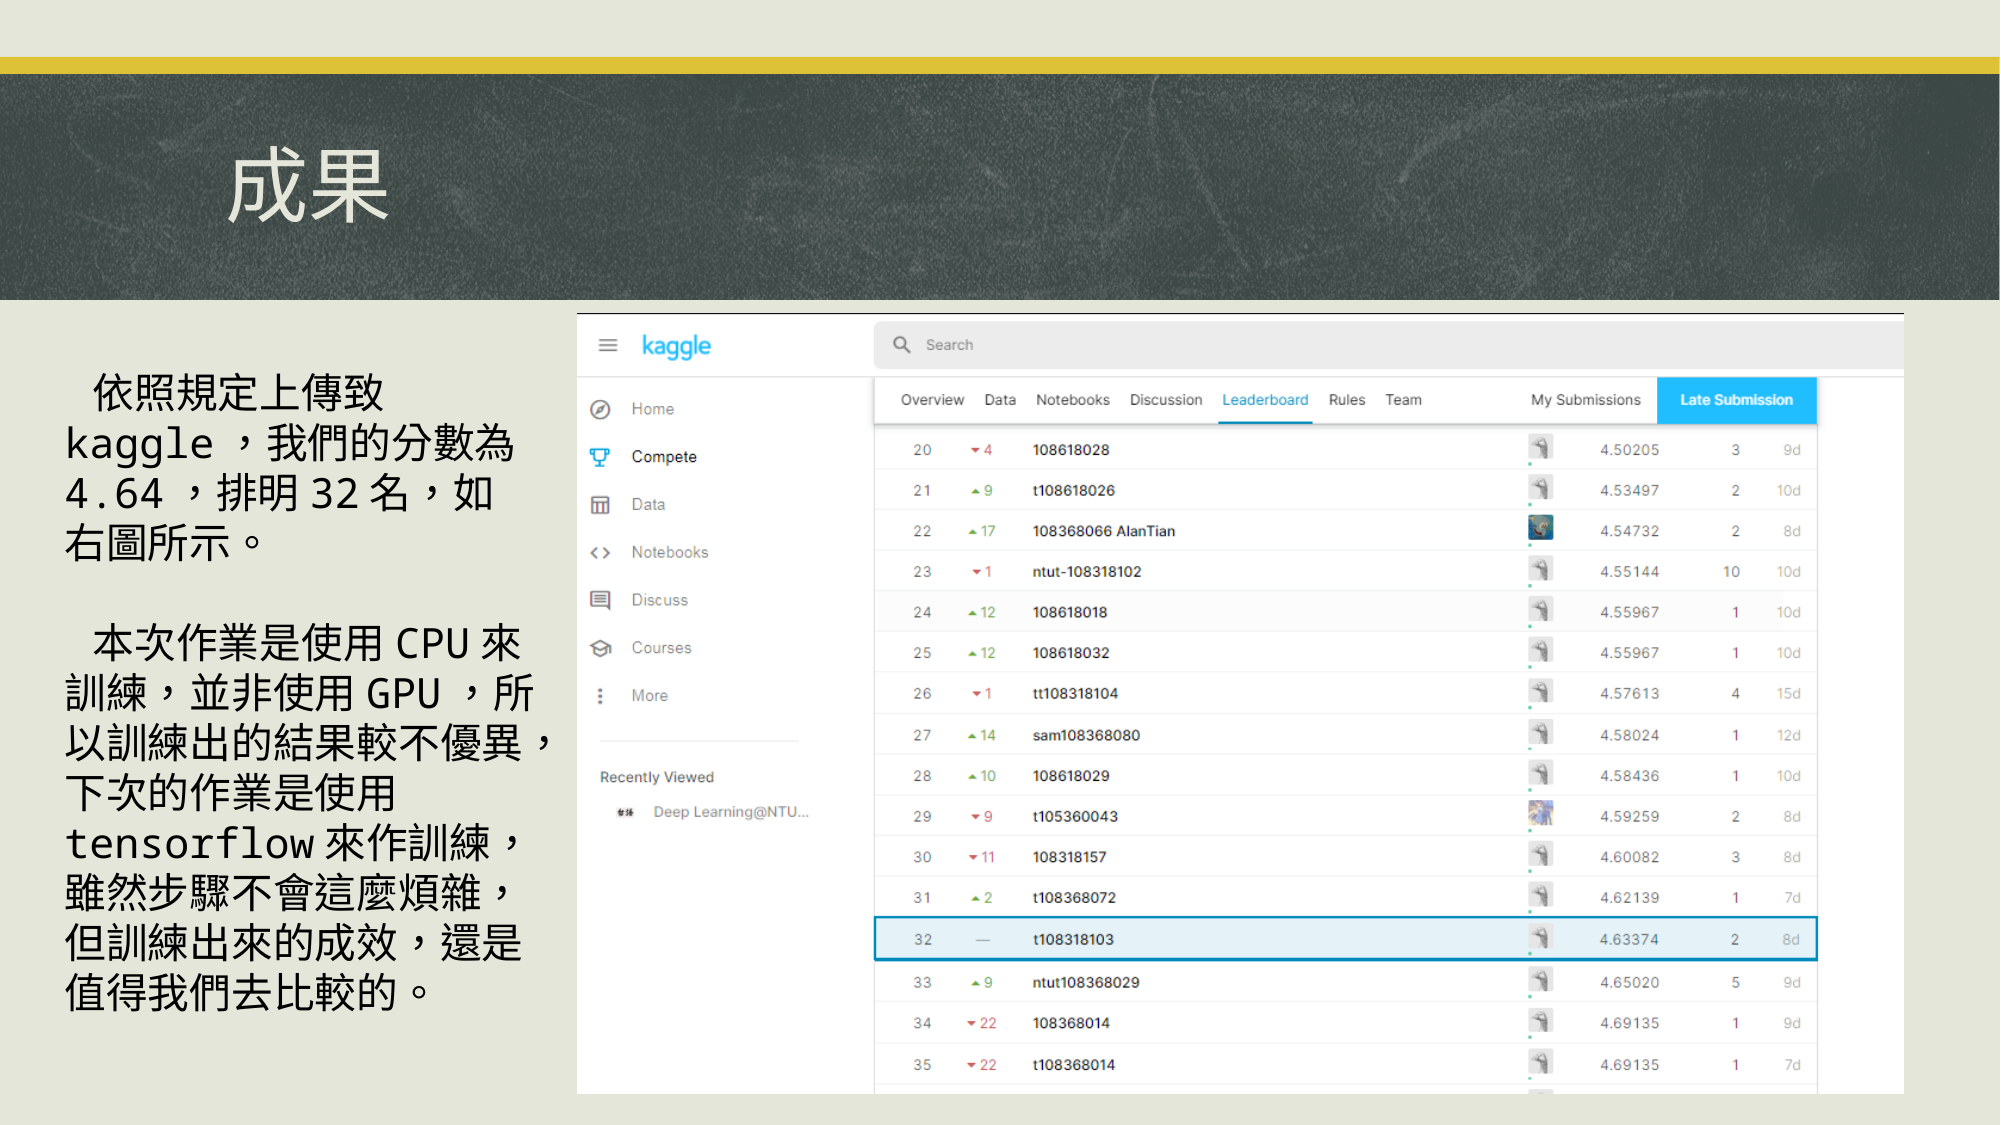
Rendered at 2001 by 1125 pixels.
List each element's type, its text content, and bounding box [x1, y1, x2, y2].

picture [577, 313, 1904, 1094]
title 成果 [210, 76, 1790, 300]
text_box 依照規定上傳致kaggle，我們的分數為4.64，排明32名，如右圖所示。 本次作業是使用CPU來訓練，並非使用GPU，所以訓練出的結果較不優異，下次的作業是使用tensorflow來作訓練，雖然步驟不會這麼煩雜，但訓練出來的成效，還是值得我們去比較的。 [49, 359, 551, 1075]
picture [0, 74, 2000, 300]
